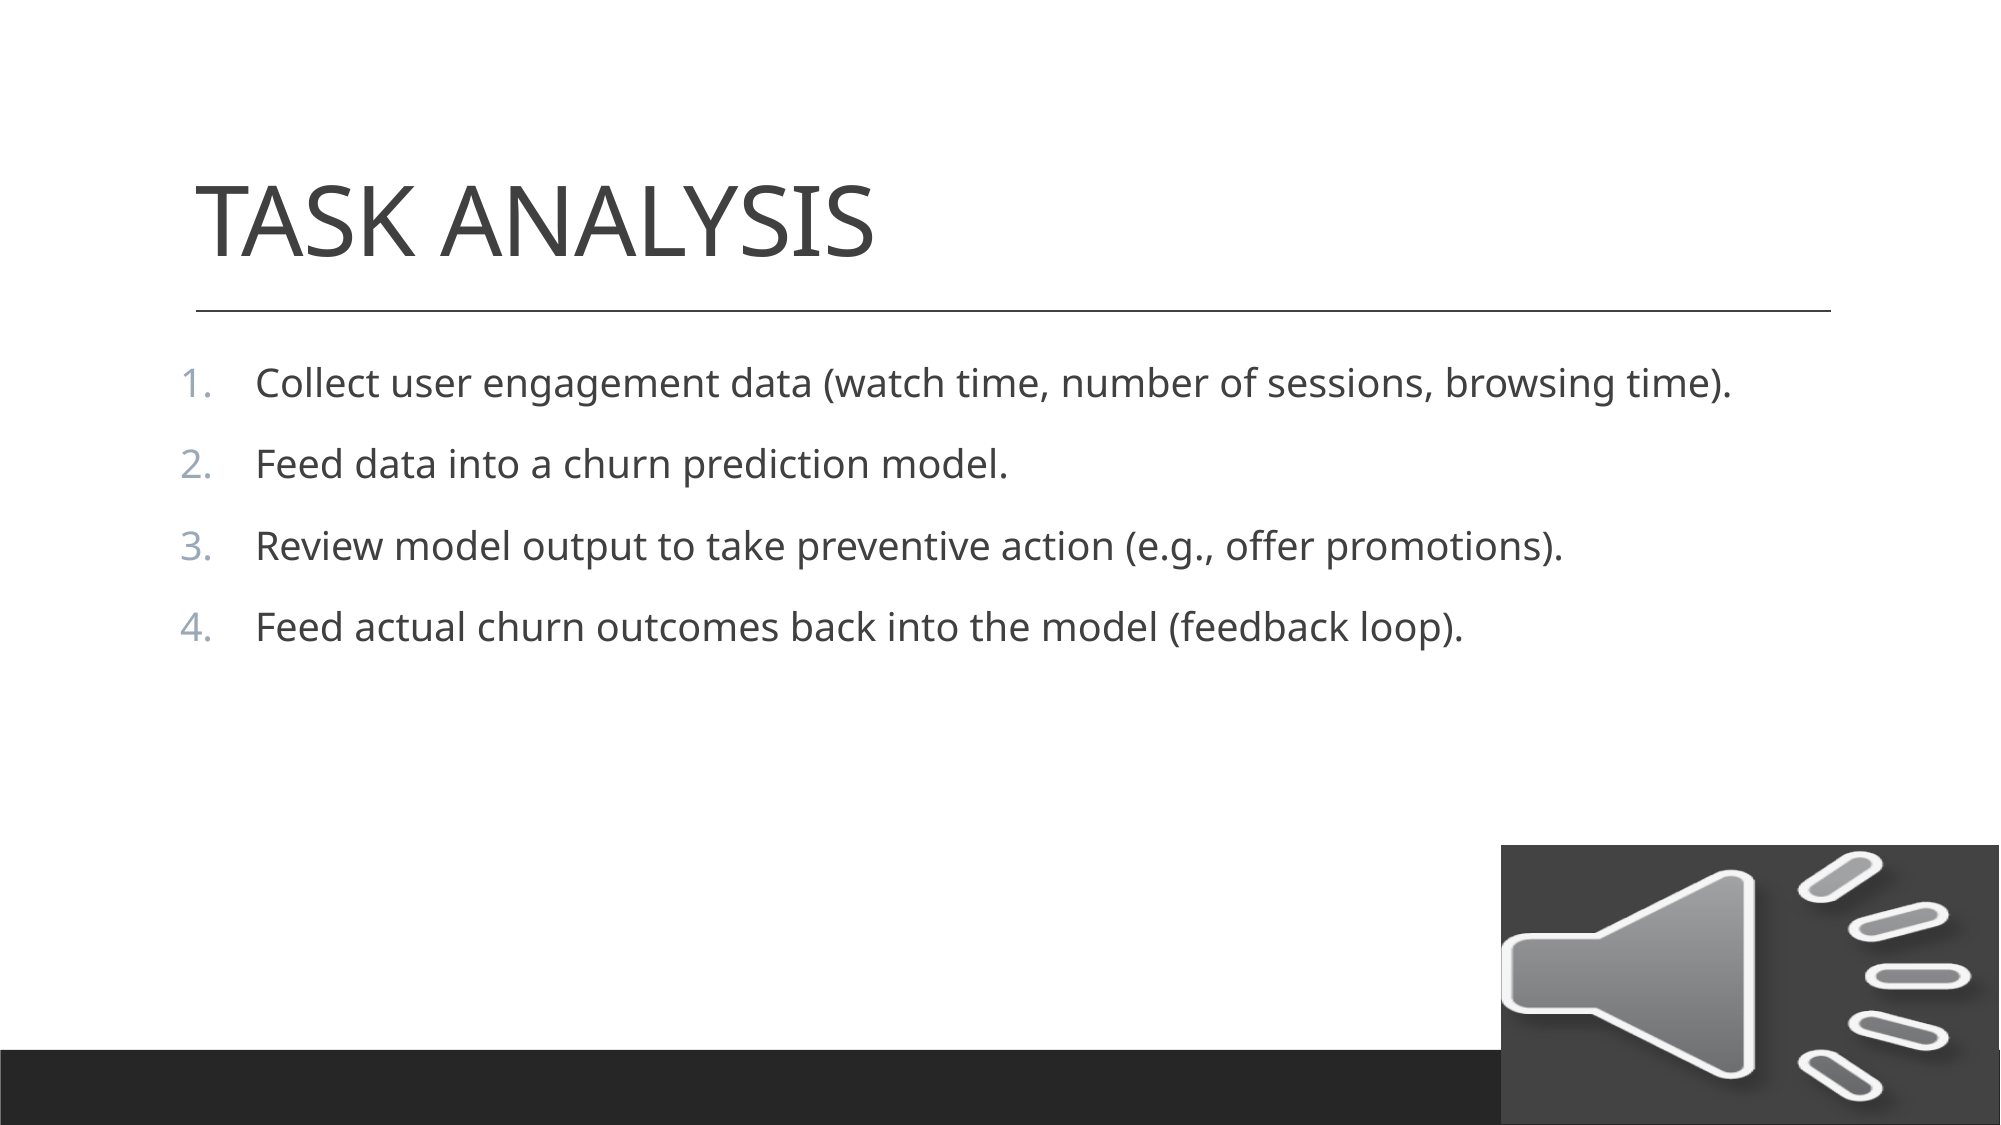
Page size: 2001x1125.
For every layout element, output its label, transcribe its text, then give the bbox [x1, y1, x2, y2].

list Collect user engagement data (watch time, number of sessions, browsing time). Feed data into a churn prediction model. Review model output to take preventive action (e.g., offer promotions). Feed actual churn outcomes back into the model (feedback loop). [180, 345, 1830, 963]
picture [1499, 843, 2000, 1125]
title TASK ANALYSIS [180, 47, 1830, 285]
